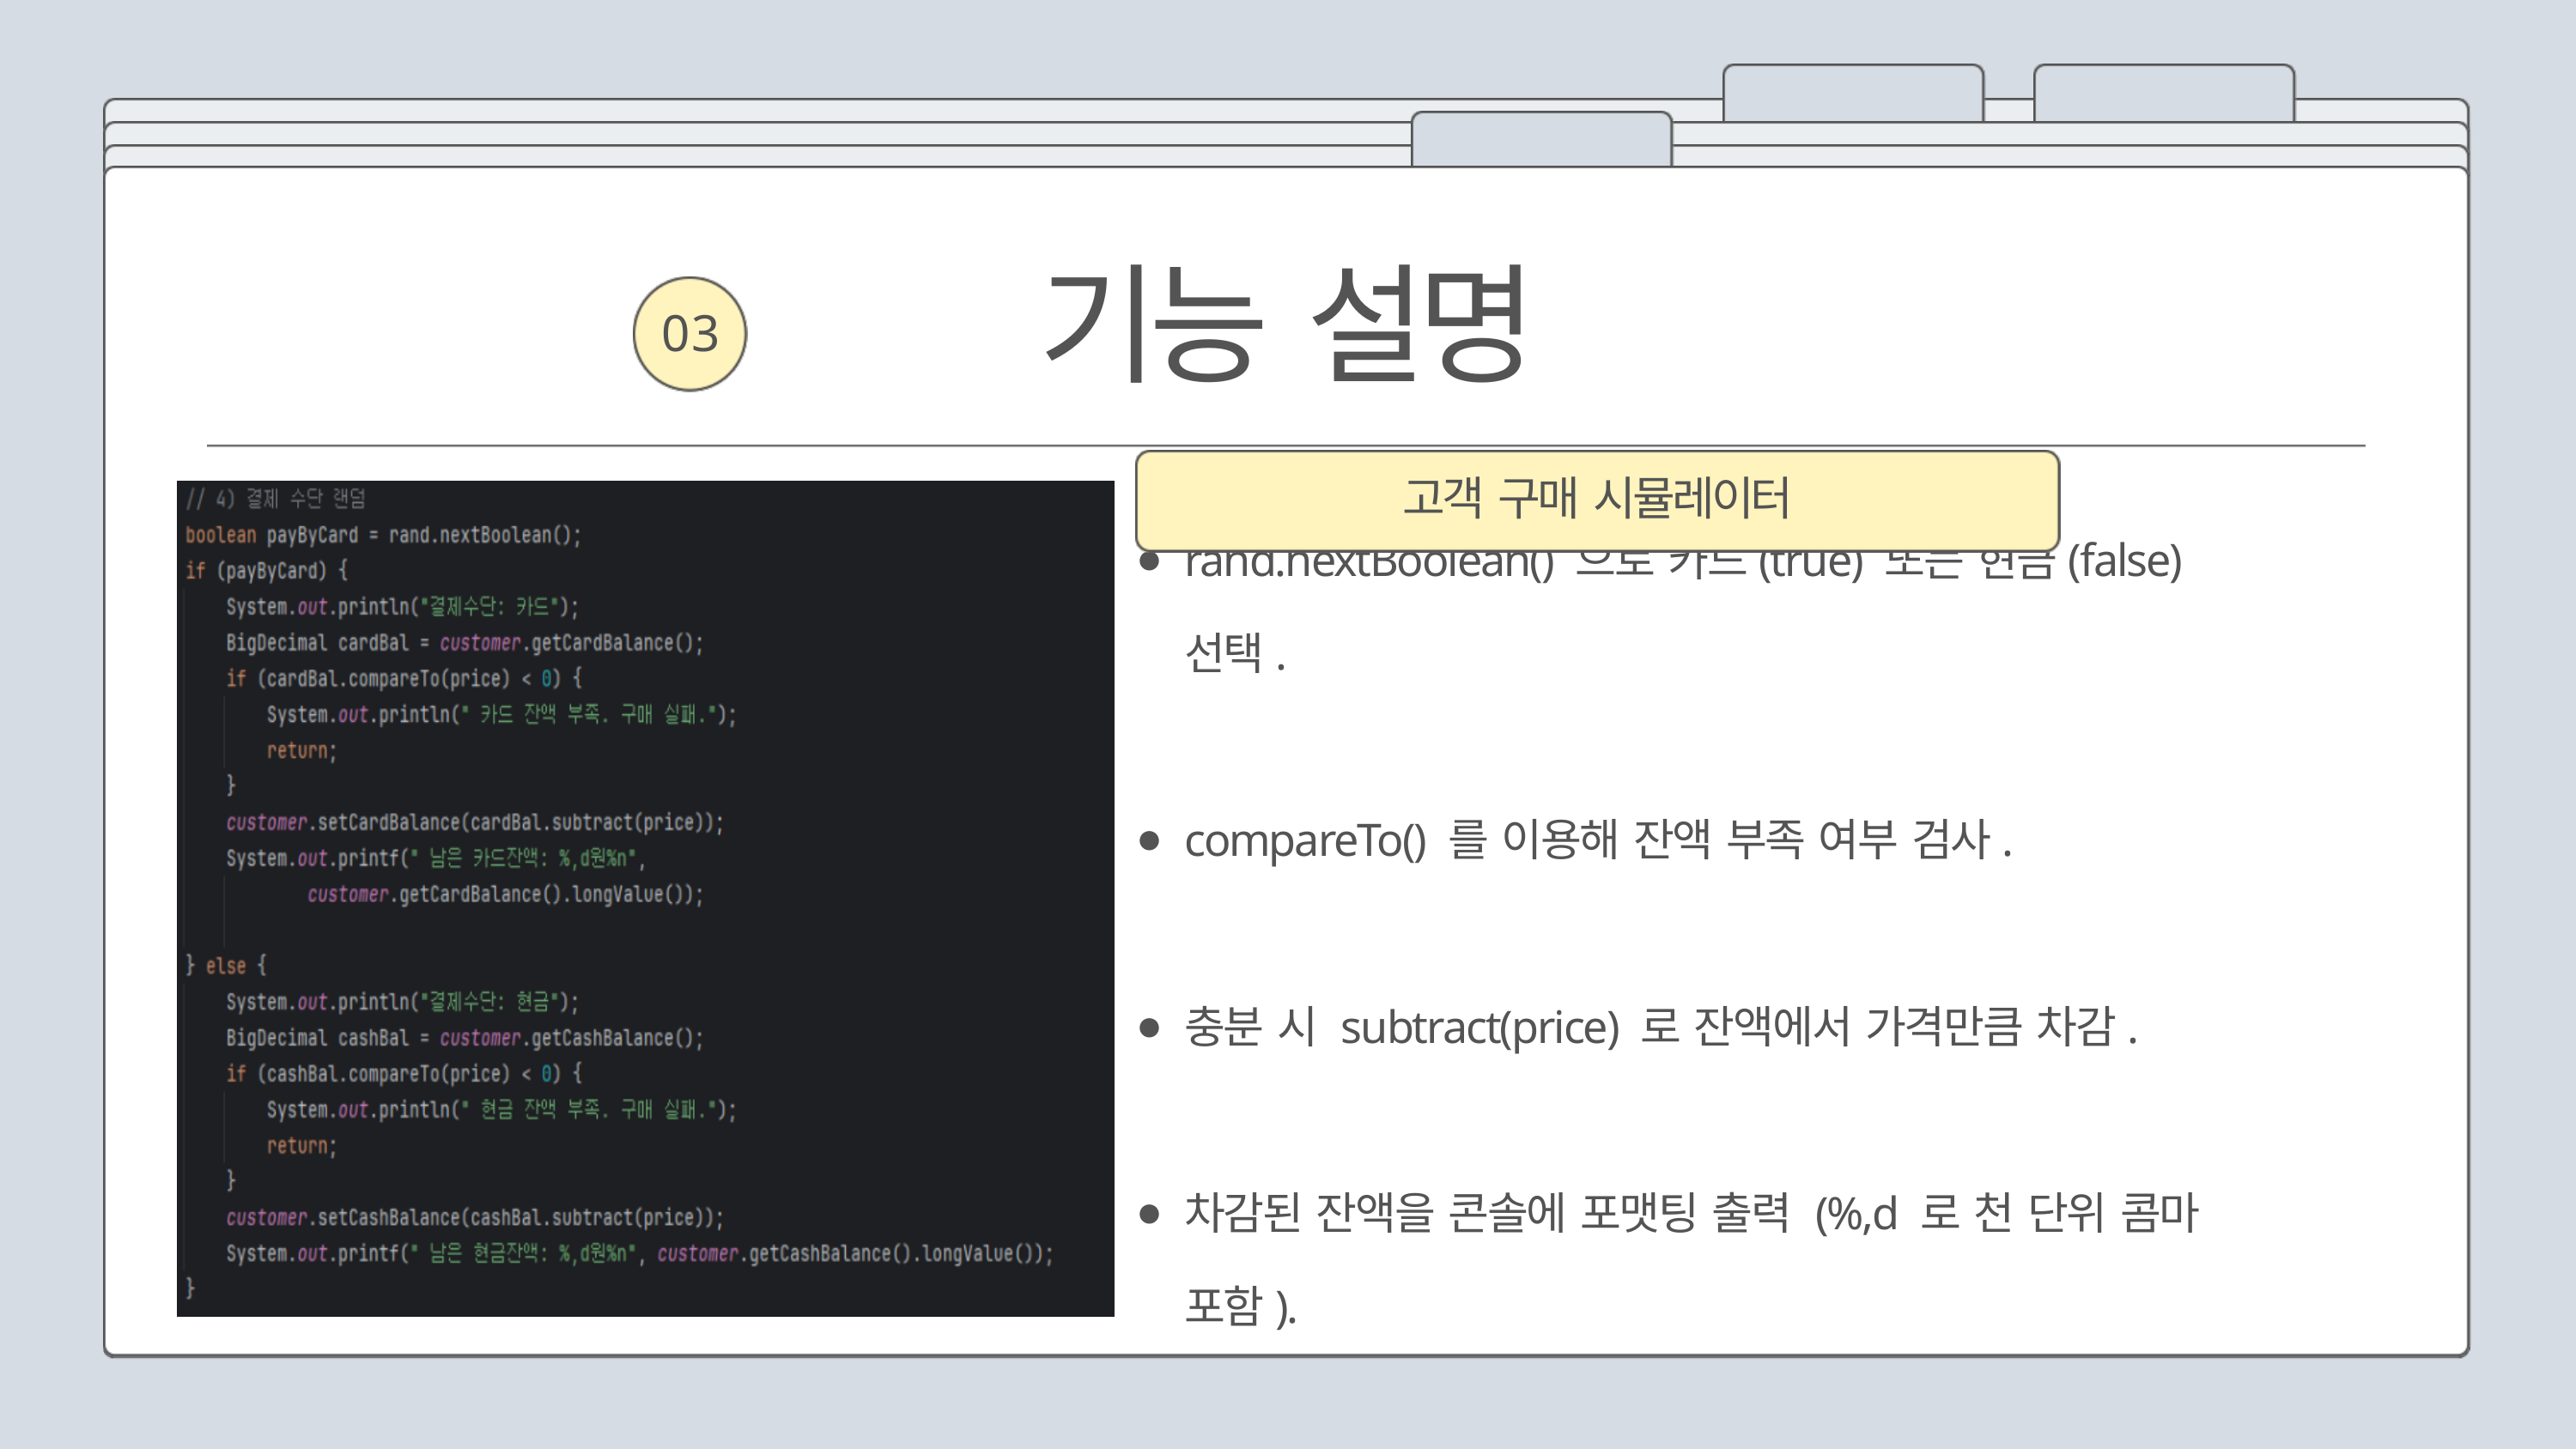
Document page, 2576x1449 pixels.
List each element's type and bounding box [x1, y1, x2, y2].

picture [103, 64, 2471, 1360]
